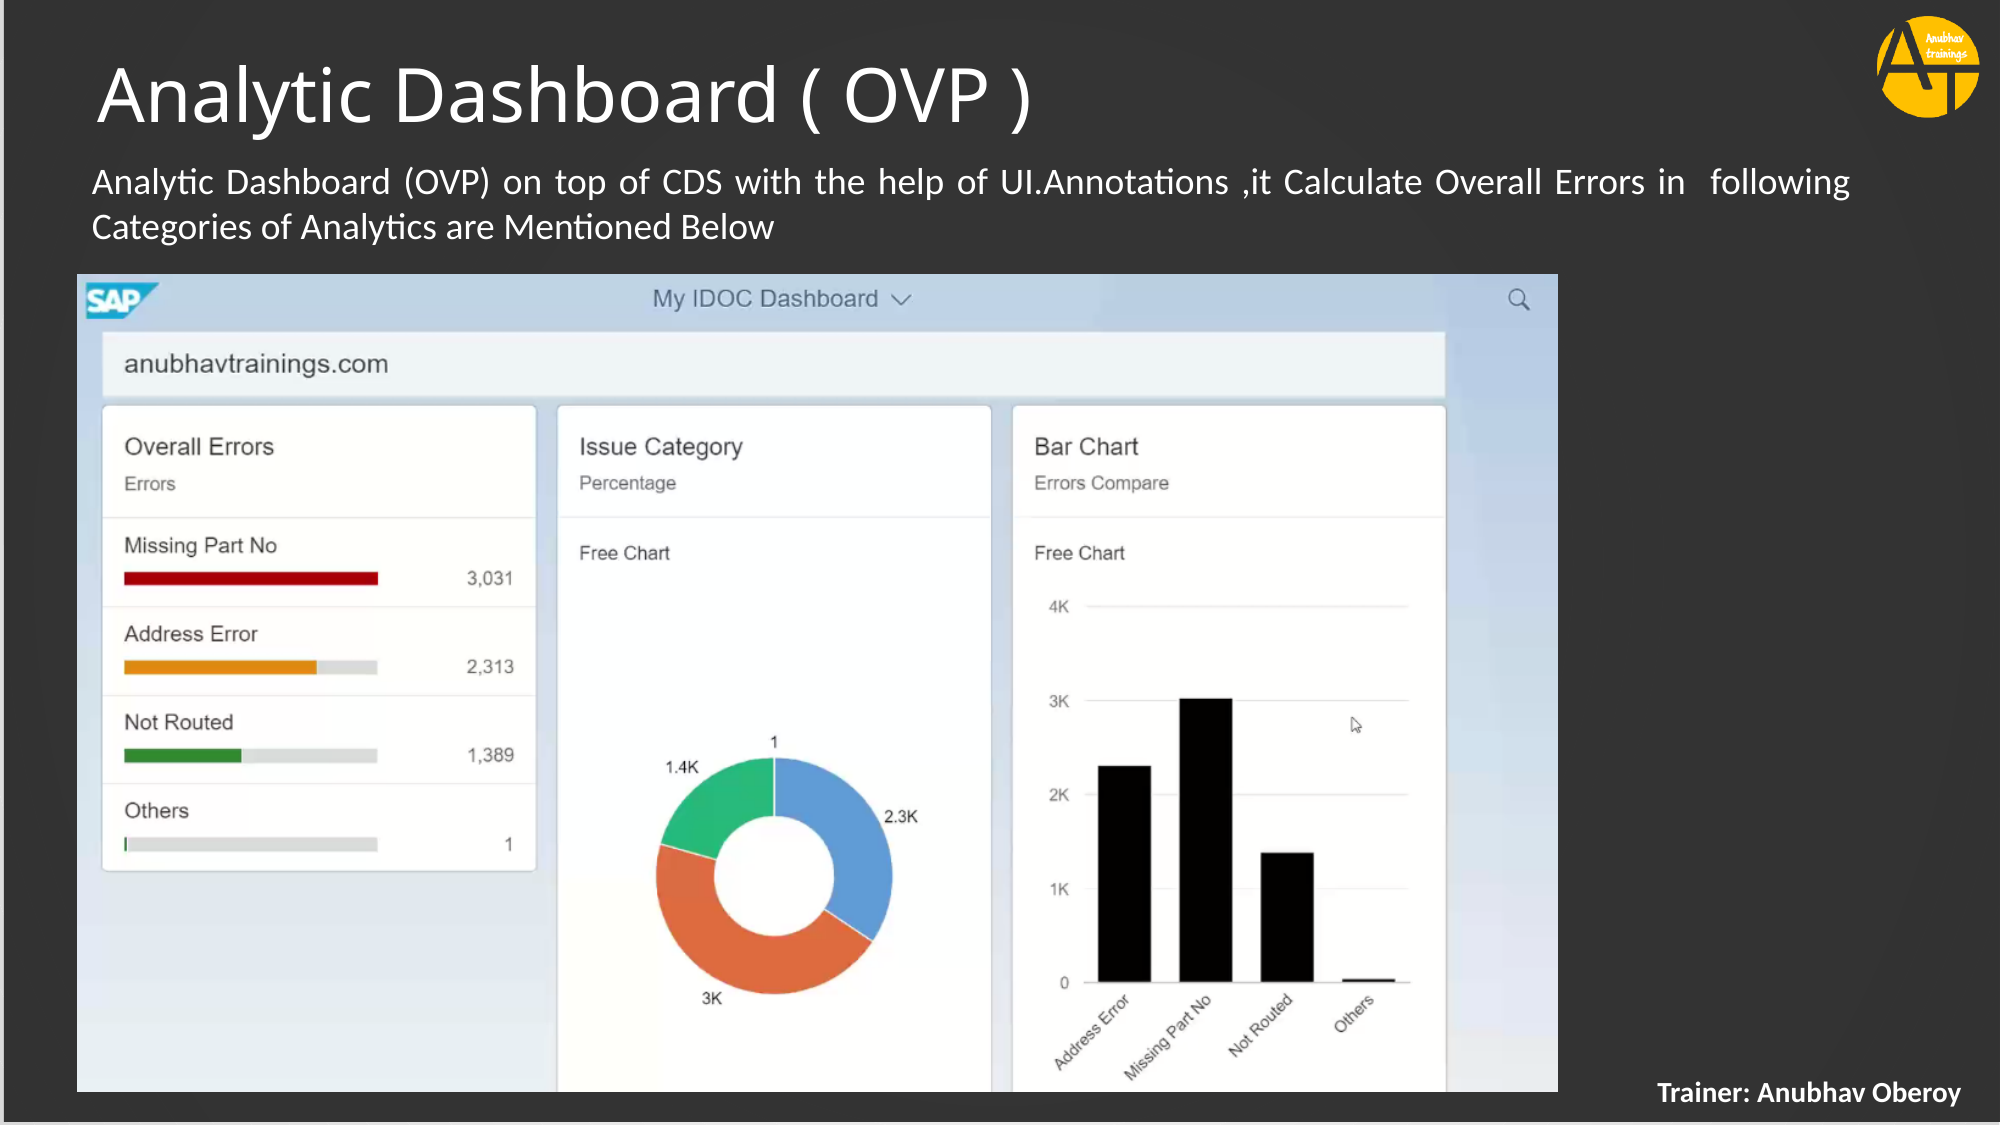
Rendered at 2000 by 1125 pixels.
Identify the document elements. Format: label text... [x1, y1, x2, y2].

title Analytic Dashboard ( OVP ) [77, 34, 1877, 152]
text_box [2, 0, 2000, 1124]
picture [76, 274, 1558, 1092]
picture [1866, 9, 1985, 126]
footer Trainer: Anubhav Oberoy [1625, 1061, 1994, 1121]
text_box Analytic Dashboard (OVP) on top of CDS with the help of UI.Annotations ,it Calculate Overall Errors in following Categories of Analytics are Mentioned Below [77, 149, 1867, 254]
